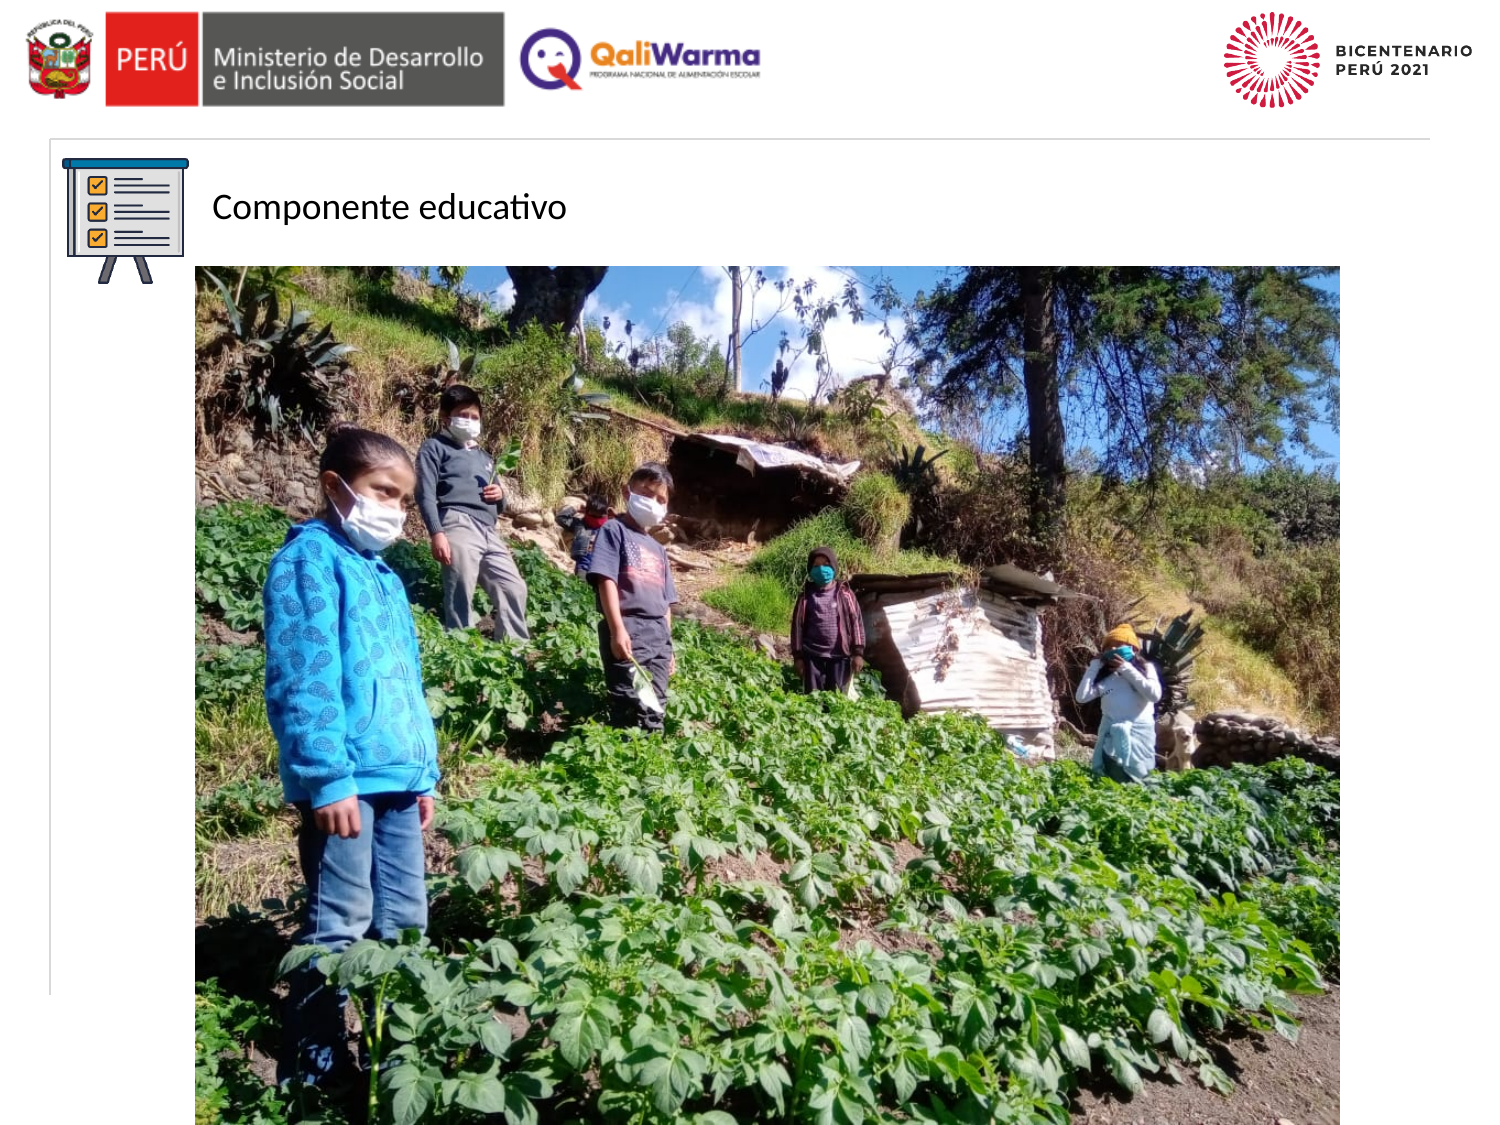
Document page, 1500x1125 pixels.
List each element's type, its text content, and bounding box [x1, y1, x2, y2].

picture [9, 9, 776, 110]
text_box Componente educativo [197, 174, 583, 235]
picture [54, 150, 1340, 1125]
picture [1224, 12, 1472, 108]
